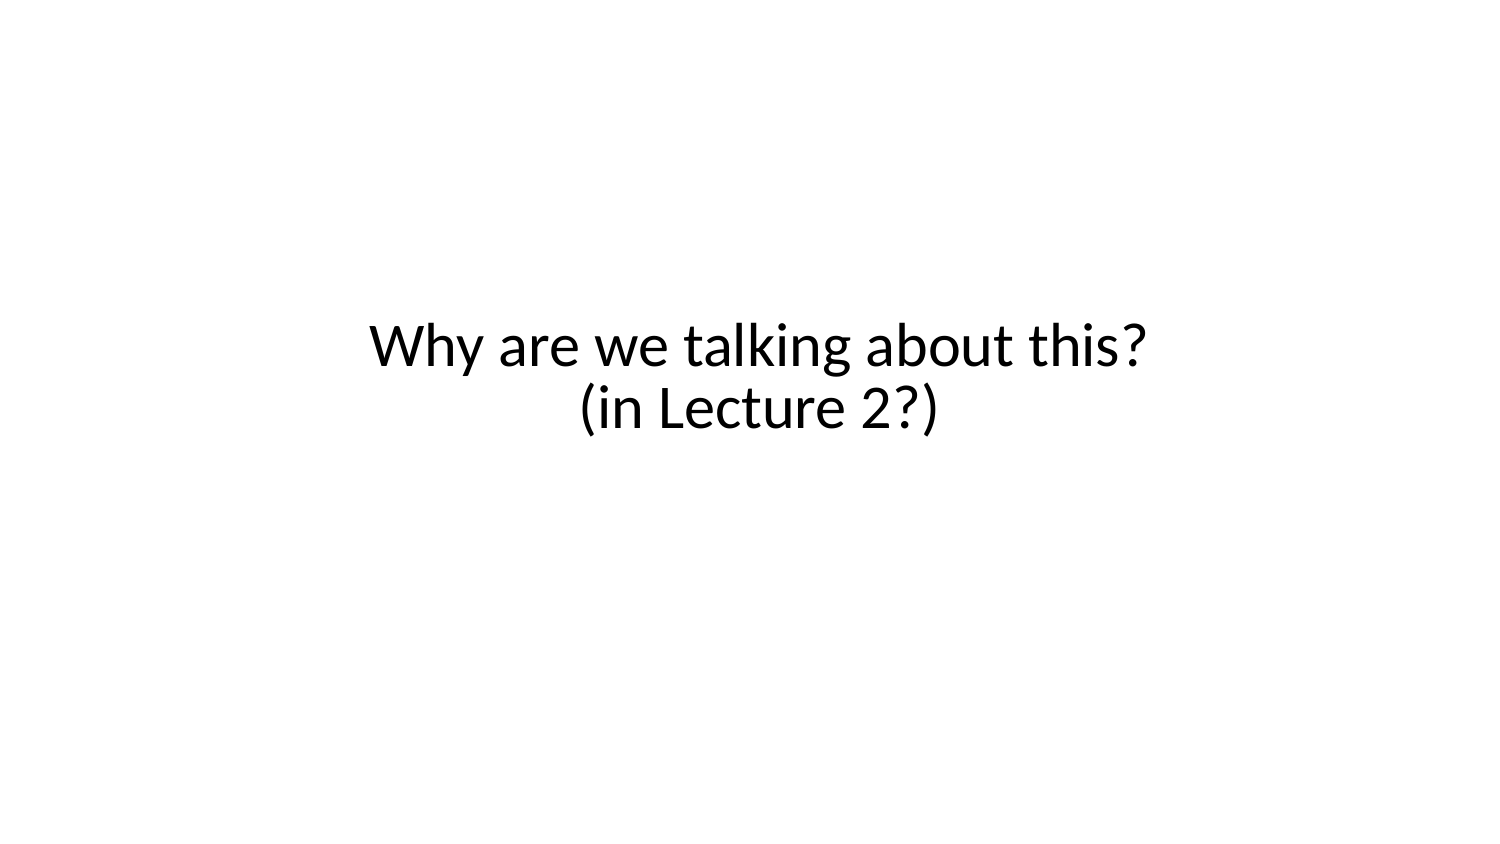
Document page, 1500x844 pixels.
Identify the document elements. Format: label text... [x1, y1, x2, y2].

title Why are we talking about this? (in Lecture 2?) [84, 311, 1435, 453]
